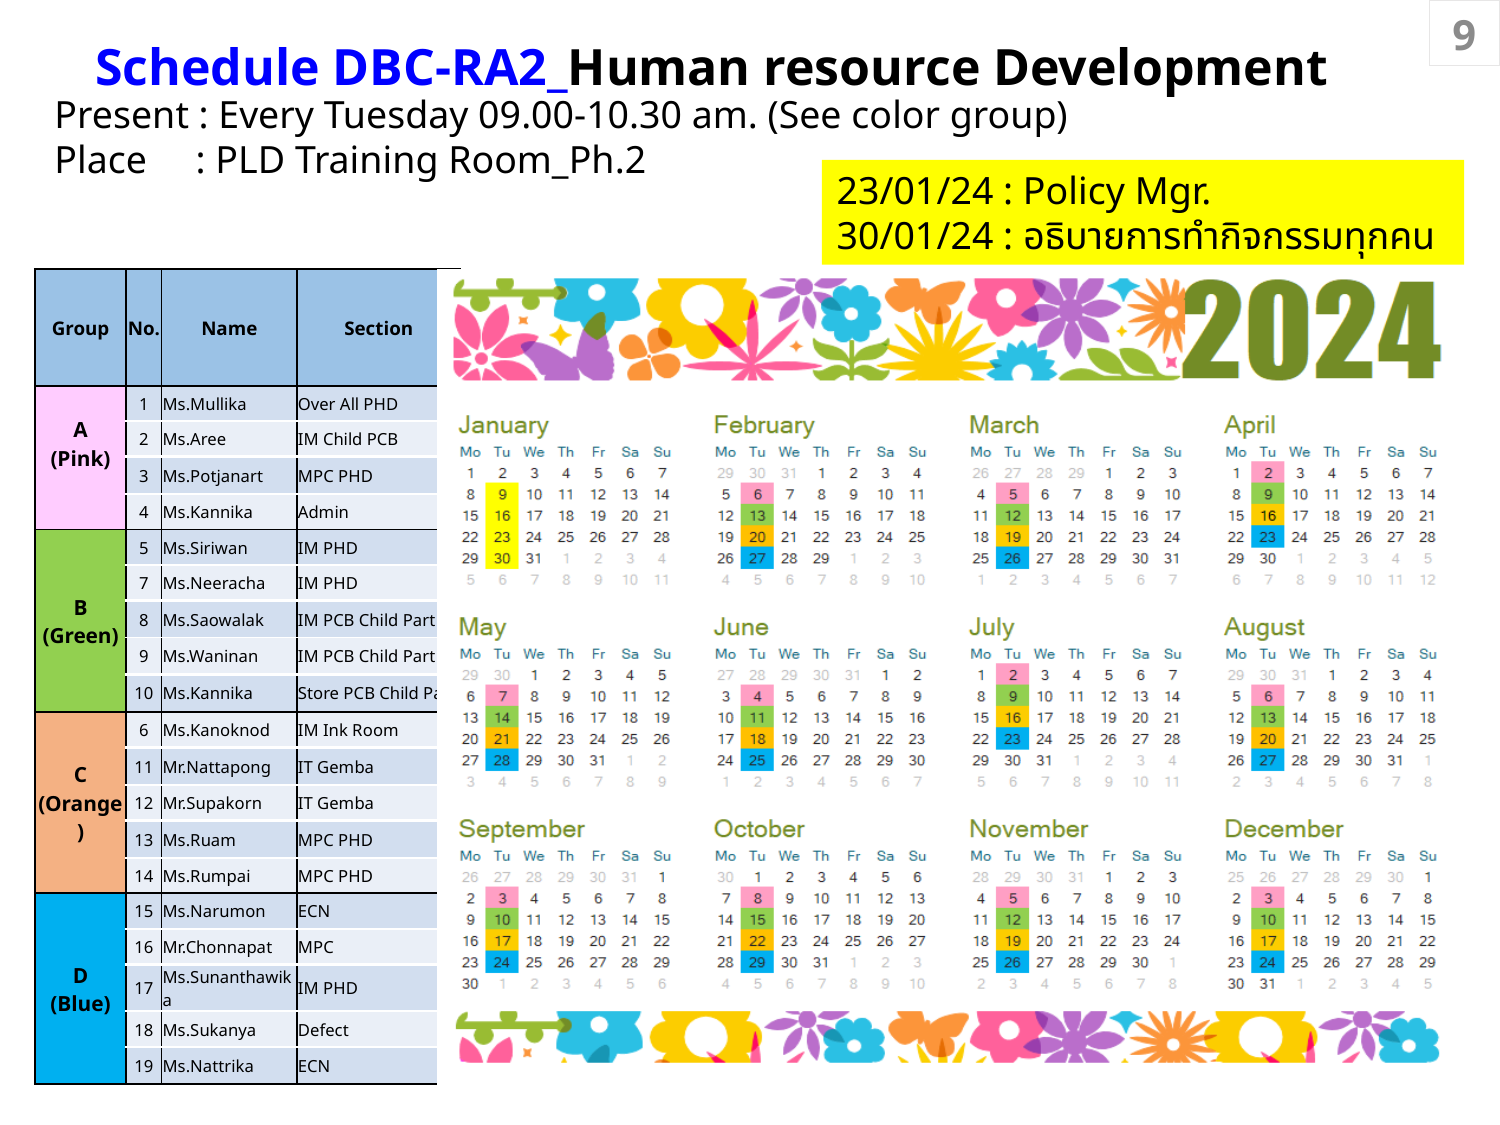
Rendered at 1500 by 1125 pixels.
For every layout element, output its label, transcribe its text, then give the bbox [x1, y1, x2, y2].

table_cell Ms.Aree [162, 422, 296, 455]
table_cell Ms.Sunanthawika [162, 966, 296, 1010]
table_cell IT Gemba [298, 749, 437, 784]
table_cell Ms.Kanoknod [162, 713, 296, 746]
table_header No. [127, 270, 161, 385]
table_cell 19 [127, 1048, 161, 1083]
table_cell 15 [127, 894, 161, 928]
table_cell IM Ink Room [298, 713, 437, 746]
table_cell D (Blue) [36, 894, 125, 1083]
table_cell Mr.Supakorn [162, 786, 296, 819]
table_cell 13 [127, 822, 161, 857]
table_cell 8 [127, 602, 161, 637]
text_box Schedule DBC-RA2_Human resource Development [80, 28, 1356, 84]
text_box 23/01/24 : Policy Mgr. 30/01/24 : อธิบายการทำกิจกรรมทุกคน [821, 159, 1465, 265]
table_cell B (Green) [36, 530, 125, 711]
table_cell IM PHD [298, 566, 437, 599]
table_cell 7 [127, 566, 161, 599]
table_cell 17 [127, 966, 161, 1010]
table_cell IM Child PCB [298, 422, 437, 455]
table_cell ECN [298, 894, 437, 928]
table_cell Ms.Neeracha [162, 566, 296, 599]
table_cell Ms.Kannika [162, 495, 296, 529]
table_cell Mr.Chonnapat [162, 930, 296, 963]
table_cell 1 [127, 387, 161, 420]
table_cell Ms.Mullika [162, 387, 296, 420]
table_cell ECN [298, 1048, 437, 1083]
table_cell MPC PHD [298, 458, 437, 493]
table_cell 5 [127, 530, 161, 564]
table_cell Ms.Kannika [162, 676, 296, 711]
table_cell 6 [127, 713, 161, 746]
table_cell IM PCB Child Part [298, 638, 437, 673]
table_cell Ms.Sukanya [162, 1012, 296, 1046]
table_cell Ms.Ruam [162, 822, 296, 857]
table_cell MPC PHD [298, 859, 437, 892]
table_cell 16 [127, 930, 161, 963]
table_cell 11 [127, 749, 161, 784]
table_cell Ms.Saowalak [162, 602, 296, 637]
table_cell IM PHD [298, 966, 437, 1010]
table_cell Ms.Siriwan [162, 530, 296, 564]
table_header Name [162, 270, 296, 385]
table_cell IM PCB Child Part [298, 602, 437, 637]
table_cell Ms.Narumon [162, 894, 296, 928]
table_cell MPC [298, 930, 437, 963]
table_cell MPC PHD [298, 822, 437, 857]
table_cell Over All PHD [298, 387, 437, 420]
picture [437, 269, 1443, 1088]
table_cell Defect [298, 1012, 437, 1046]
table_cell 4 [127, 495, 161, 529]
table_header Group [36, 270, 125, 385]
table_cell C (Orange) [36, 713, 125, 892]
table_cell IT Gemba [298, 786, 437, 819]
table_cell 3 [127, 458, 161, 493]
table_cell A (Pink) [36, 387, 125, 529]
table_cell Ms.Potjanart [162, 458, 296, 493]
table_cell 12 [127, 786, 161, 819]
table_cell 14 [127, 859, 161, 892]
table_cell 2 [127, 422, 161, 455]
table_cell Ms.Waninan [162, 638, 296, 673]
table_cell IM PHD [298, 530, 437, 564]
table_cell Ms.Nattrika [162, 1048, 296, 1083]
table_cell Ms.Rumpai [162, 859, 296, 892]
table_cell Admin [298, 495, 437, 529]
text_box Present : Every Tuesday 09.00-10.30 am. (See color group) Place : PLD Training Room_Ph.2 [39, 84, 1360, 189]
table_header Section [298, 270, 437, 385]
table_cell 10 [127, 676, 161, 711]
table_cell Mr.Nattapong [162, 749, 296, 784]
table_cell 18 [127, 1012, 161, 1046]
table_cell 9 [127, 638, 161, 673]
table_cell Store PCB Child Part [298, 676, 437, 711]
text_box 9 [1429, 0, 1500, 66]
